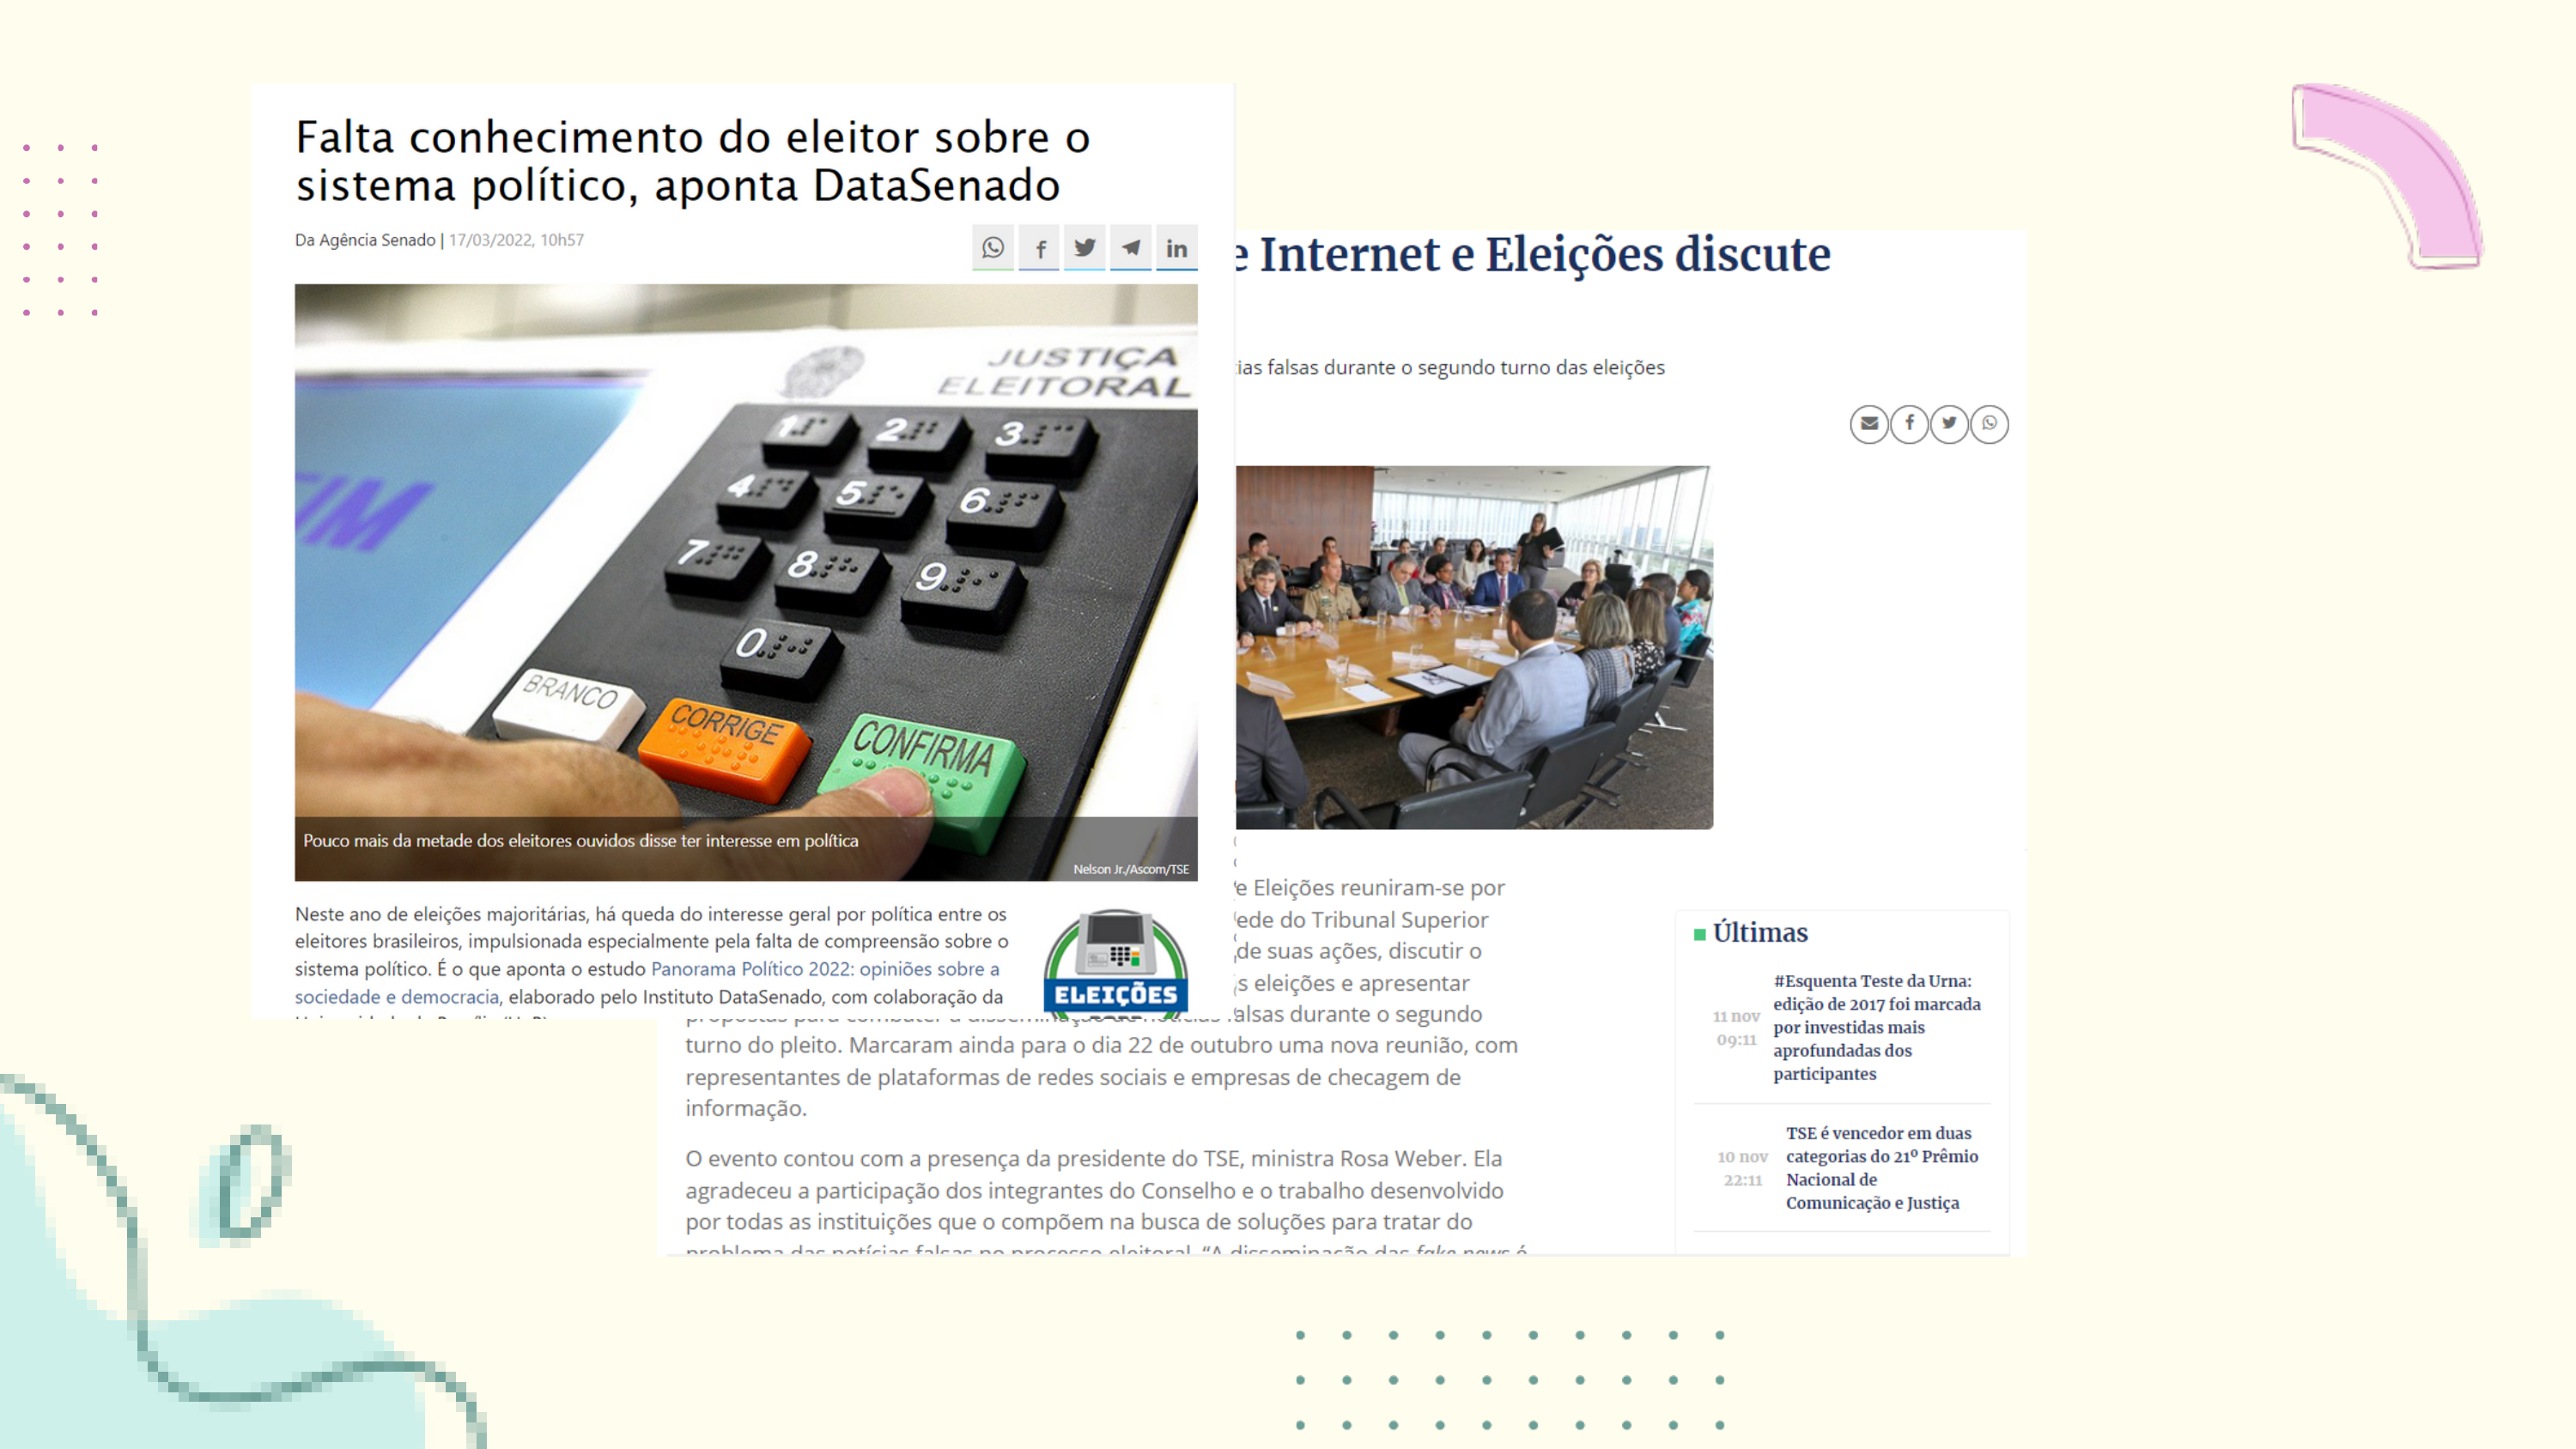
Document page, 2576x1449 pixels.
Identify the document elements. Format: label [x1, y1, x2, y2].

text_box [0, 144, 98, 316]
text_box [2292, 83, 2488, 272]
text_box [1296, 1331, 1725, 1449]
text_box [657, 230, 2027, 1257]
text_box [0, 1074, 487, 1449]
text_box [250, 83, 1236, 1019]
